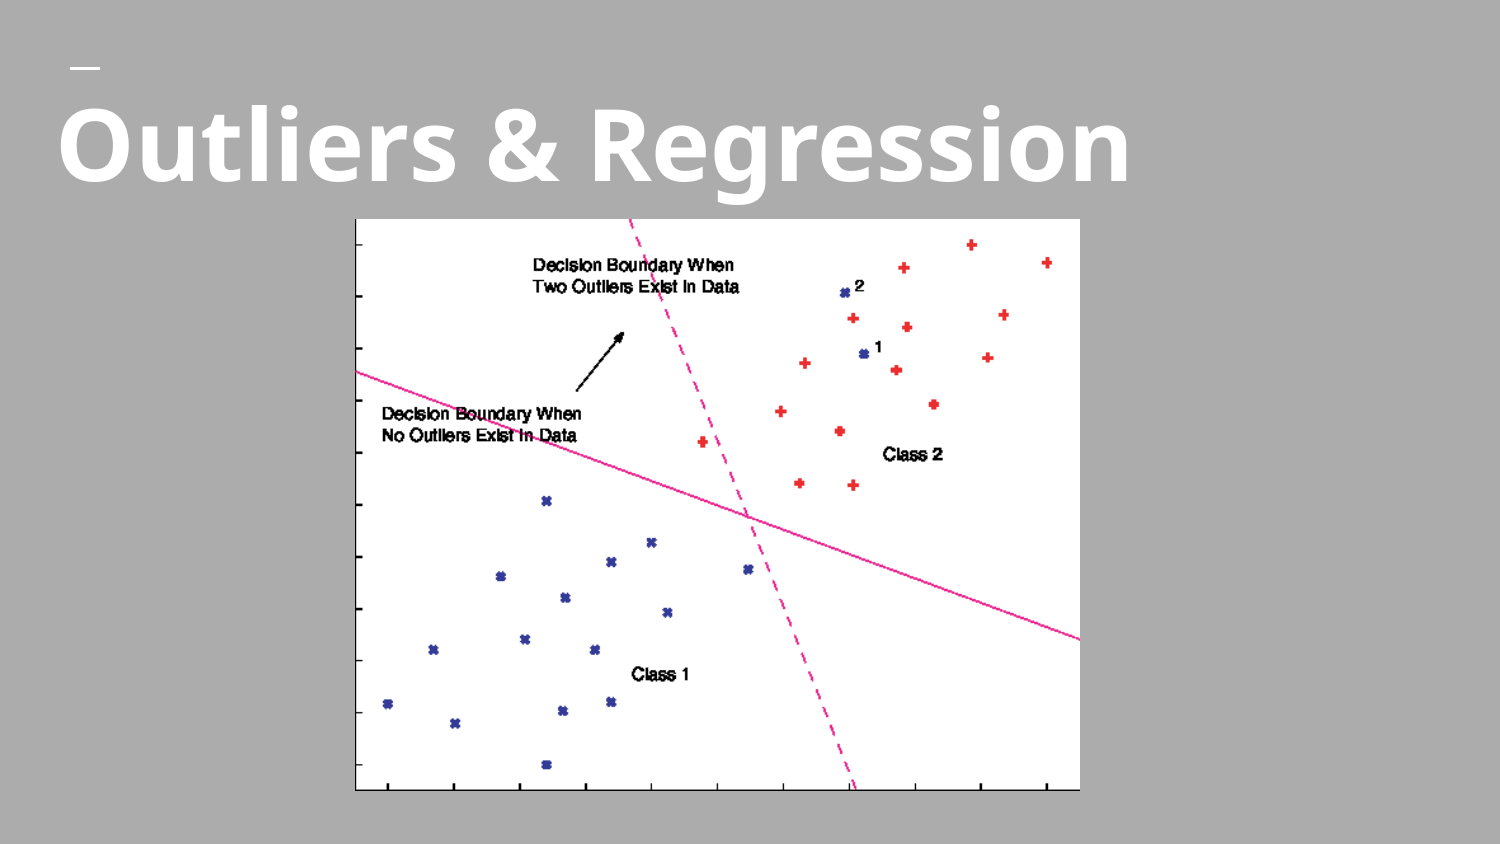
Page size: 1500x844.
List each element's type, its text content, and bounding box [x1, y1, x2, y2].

picture [355, 219, 1081, 791]
title Outliers & Regression [40, 83, 1464, 201]
